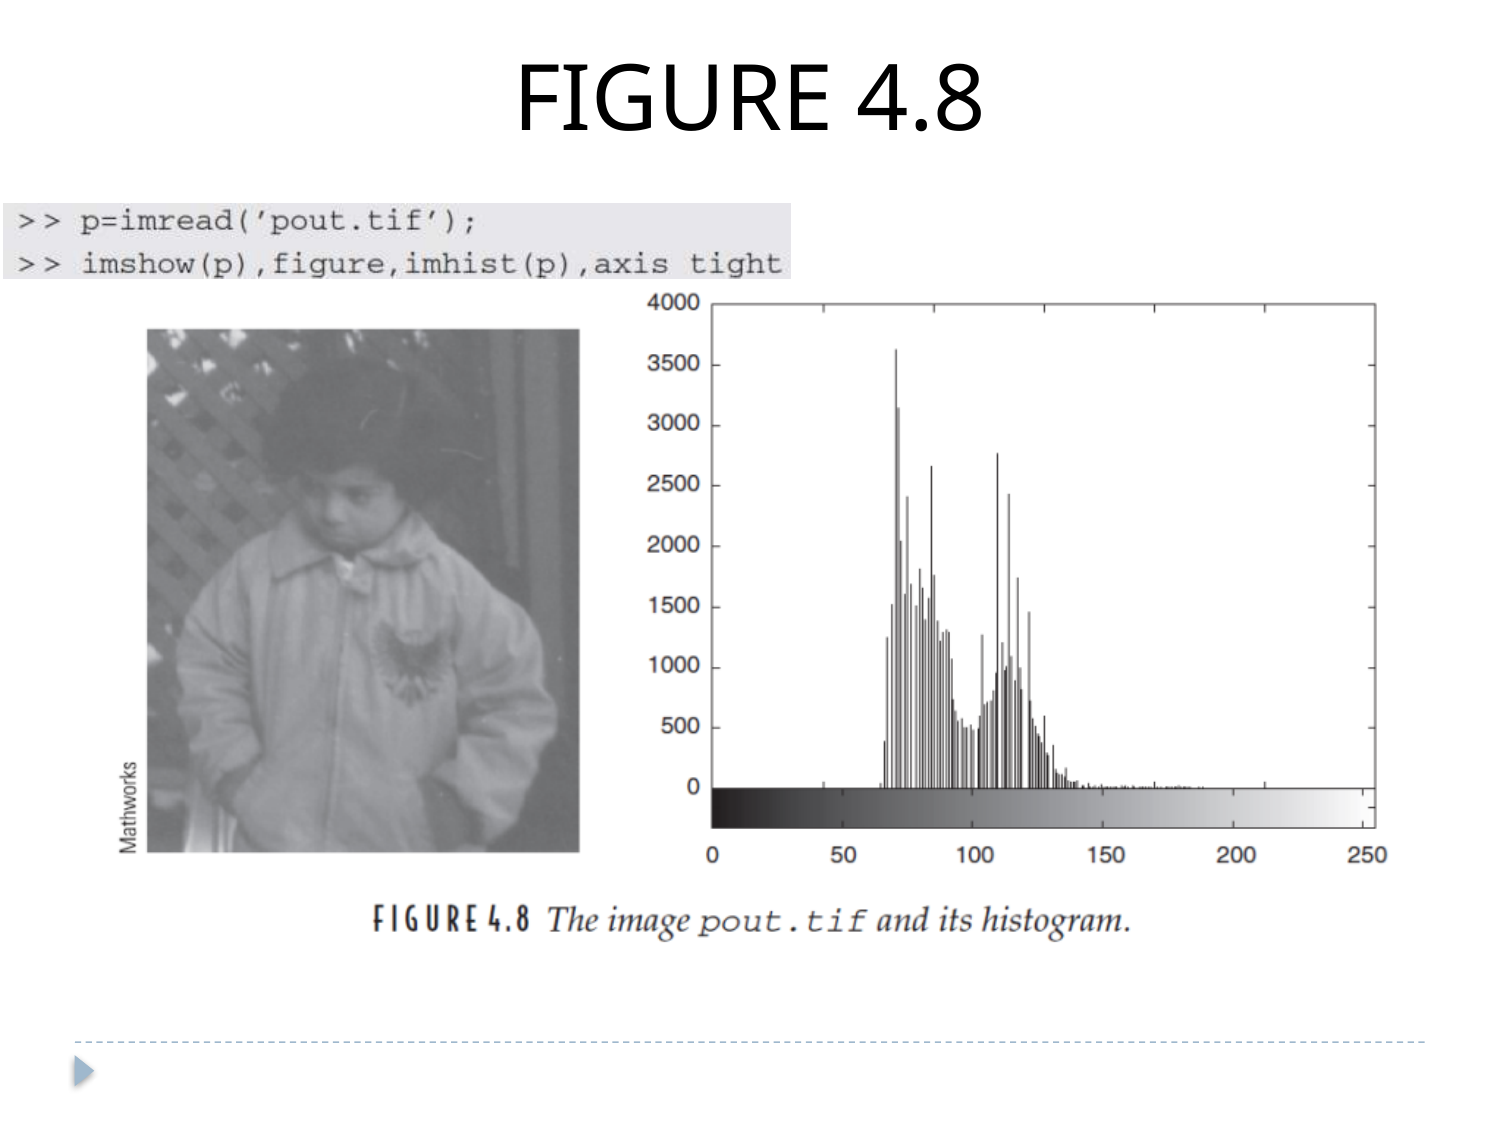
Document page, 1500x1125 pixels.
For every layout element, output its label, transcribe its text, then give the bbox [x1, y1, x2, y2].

text_box FIGURE 4.8 [74, 0, 1425, 188]
picture [2, 202, 1399, 948]
text_box Ch4-p.71 [75, 1062, 275, 1113]
